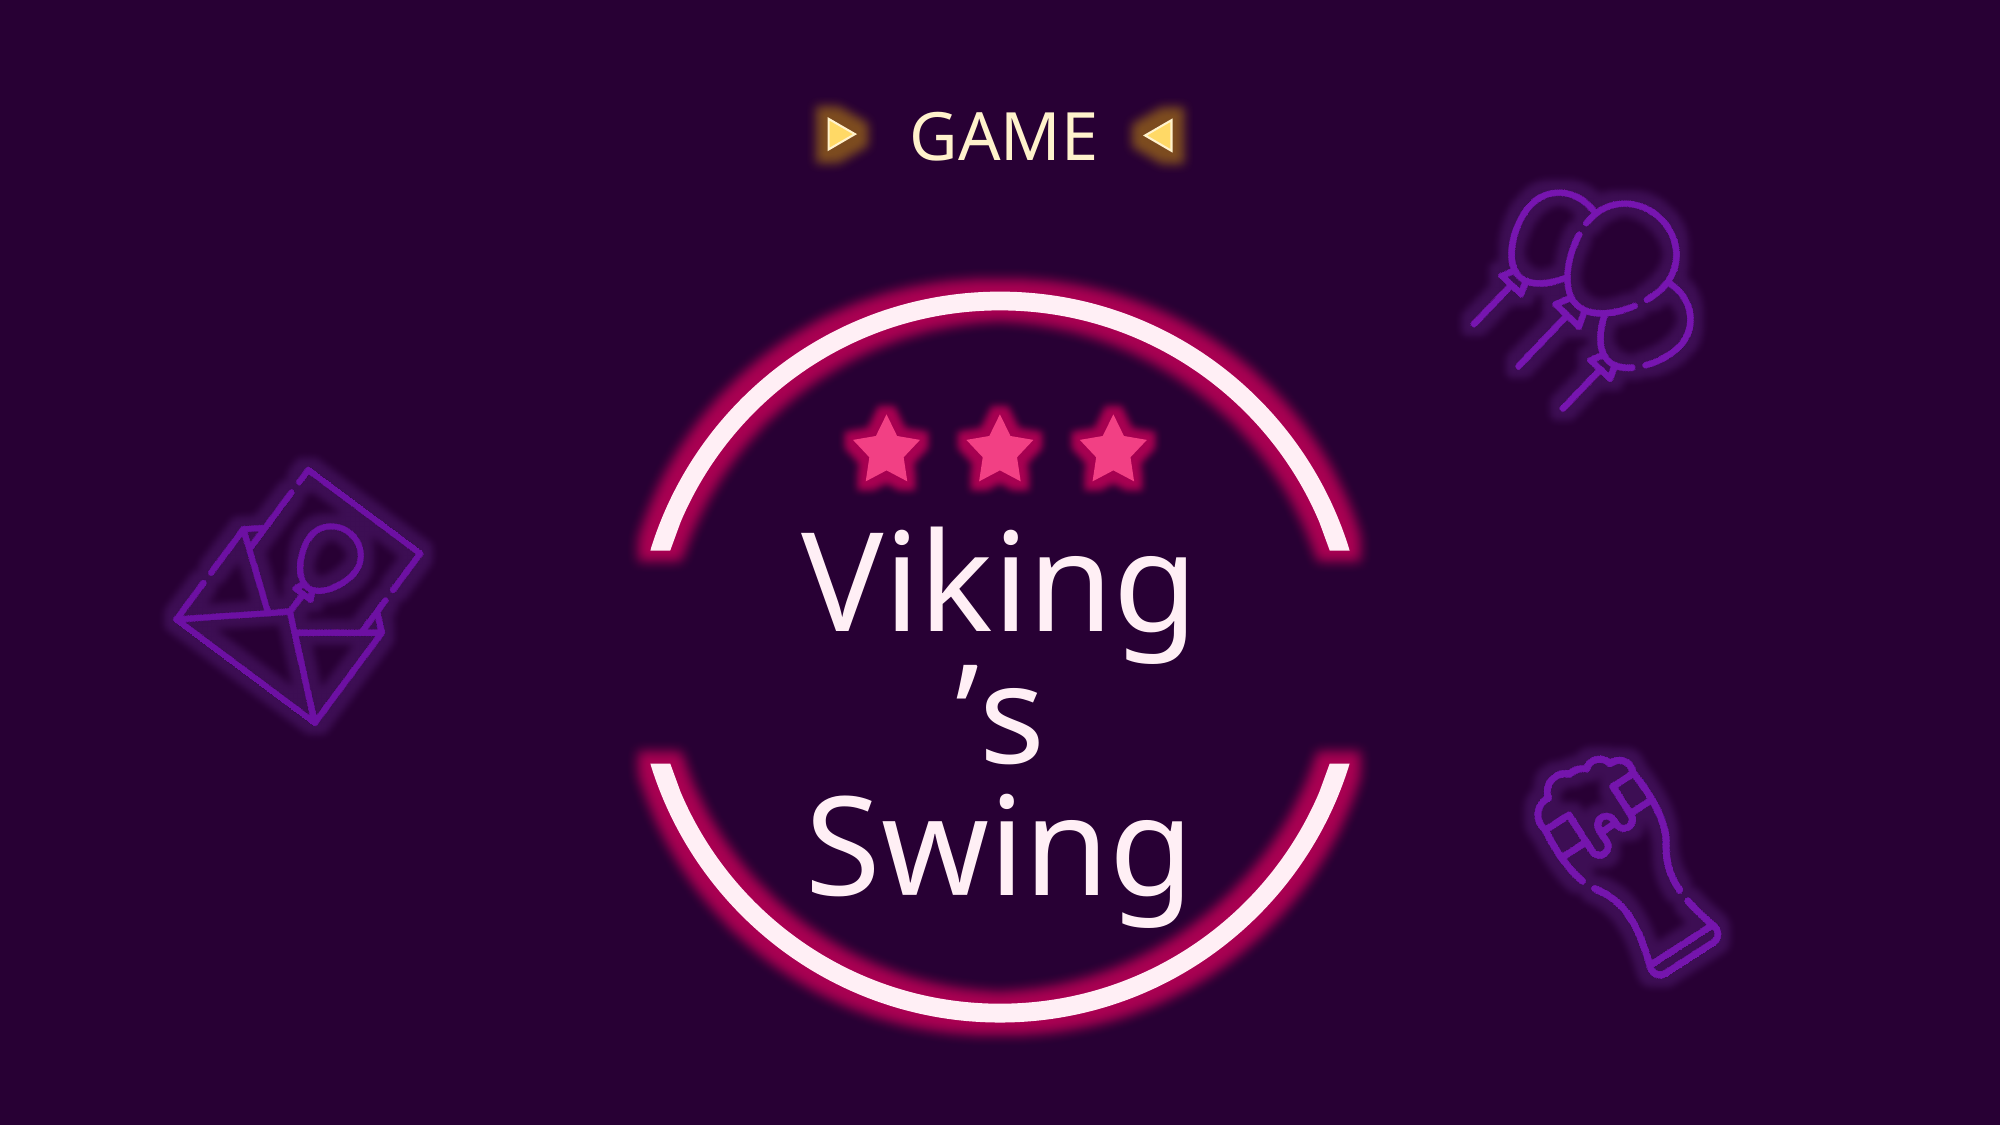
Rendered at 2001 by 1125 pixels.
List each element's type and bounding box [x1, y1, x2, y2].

picture [1439, 142, 1738, 441]
picture [1469, 703, 1788, 1023]
text_box [828, 86, 1172, 182]
text_box [650, 291, 1350, 1023]
picture [162, 448, 447, 734]
